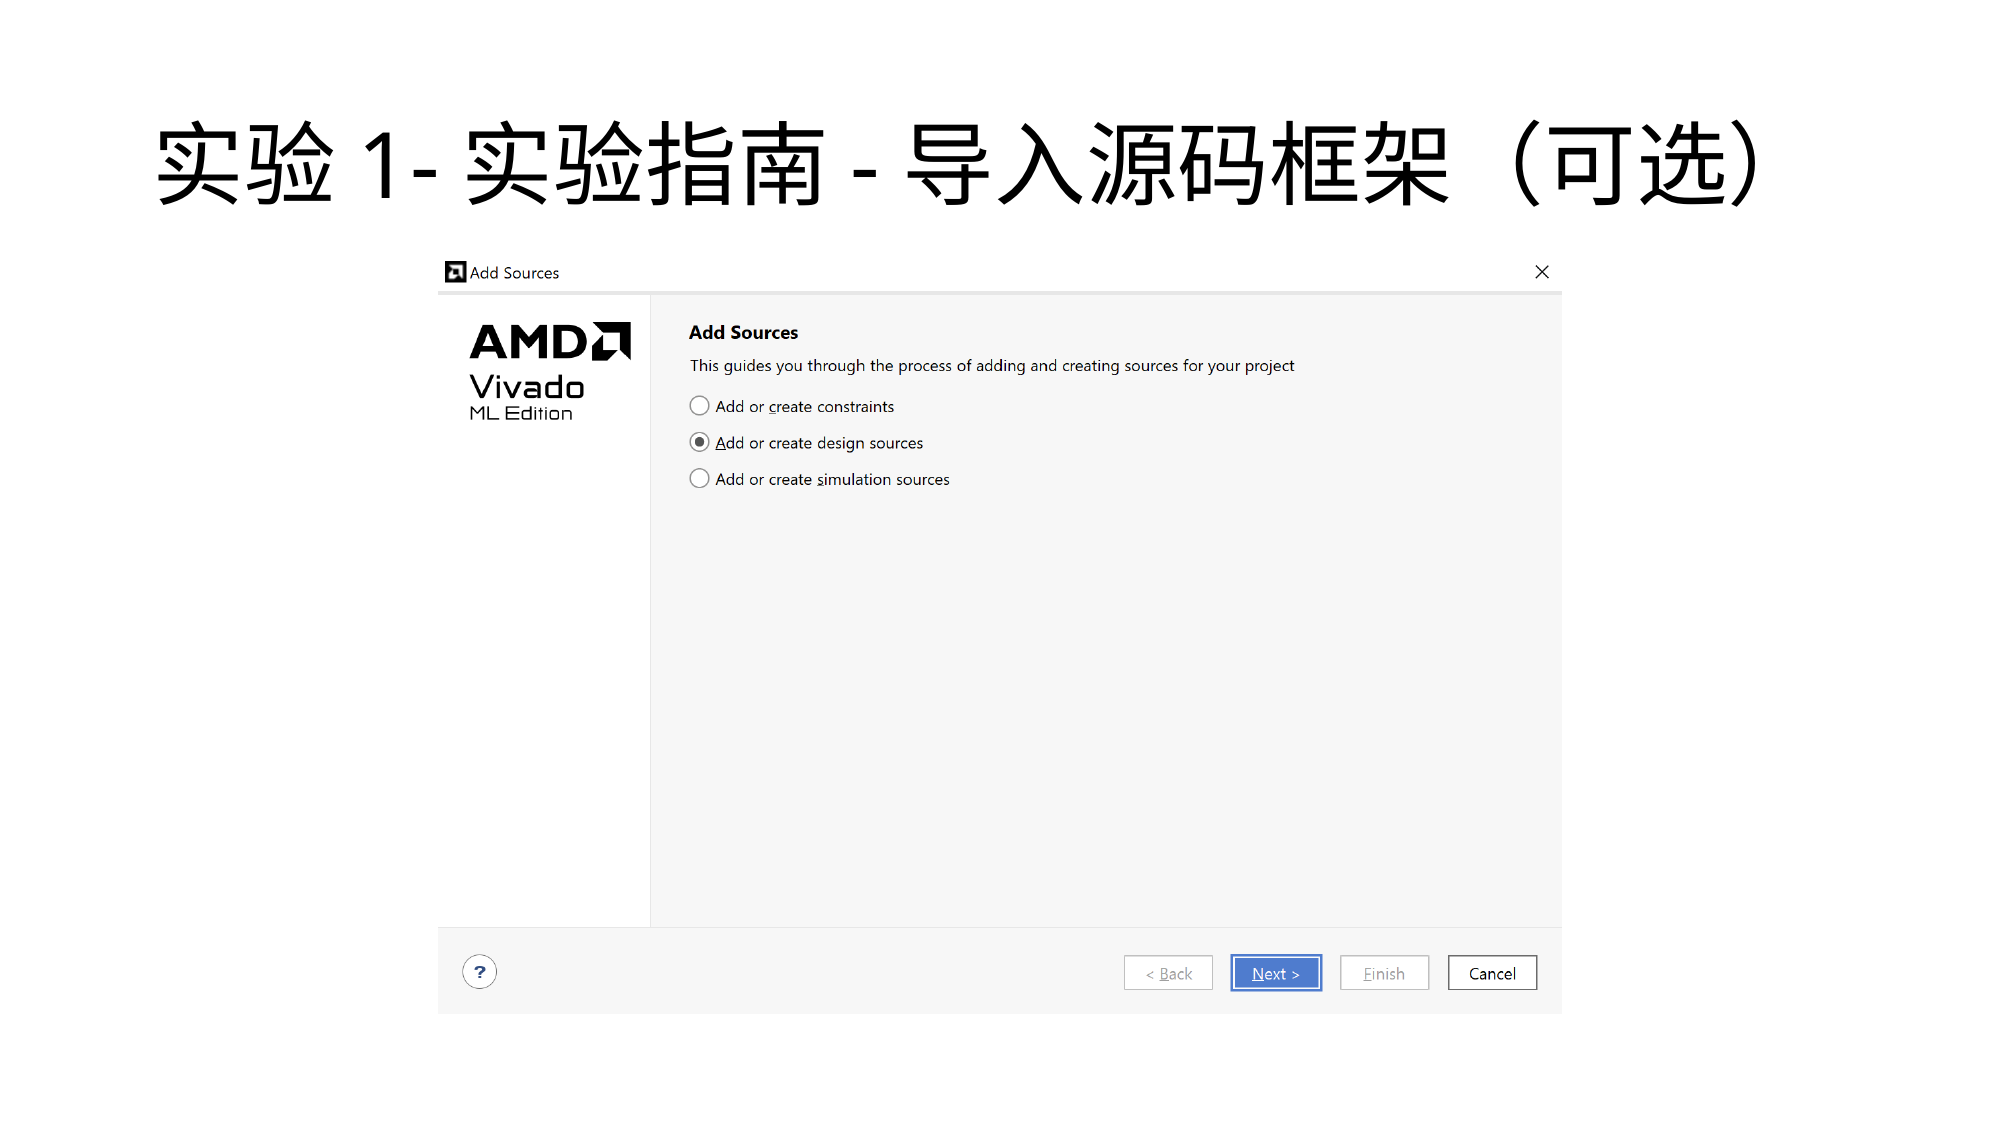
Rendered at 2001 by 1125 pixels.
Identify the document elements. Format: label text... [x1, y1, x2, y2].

picture [438, 254, 1562, 1014]
title 实验1-实验指南-导入源码框架（可选） [137, 59, 1863, 278]
